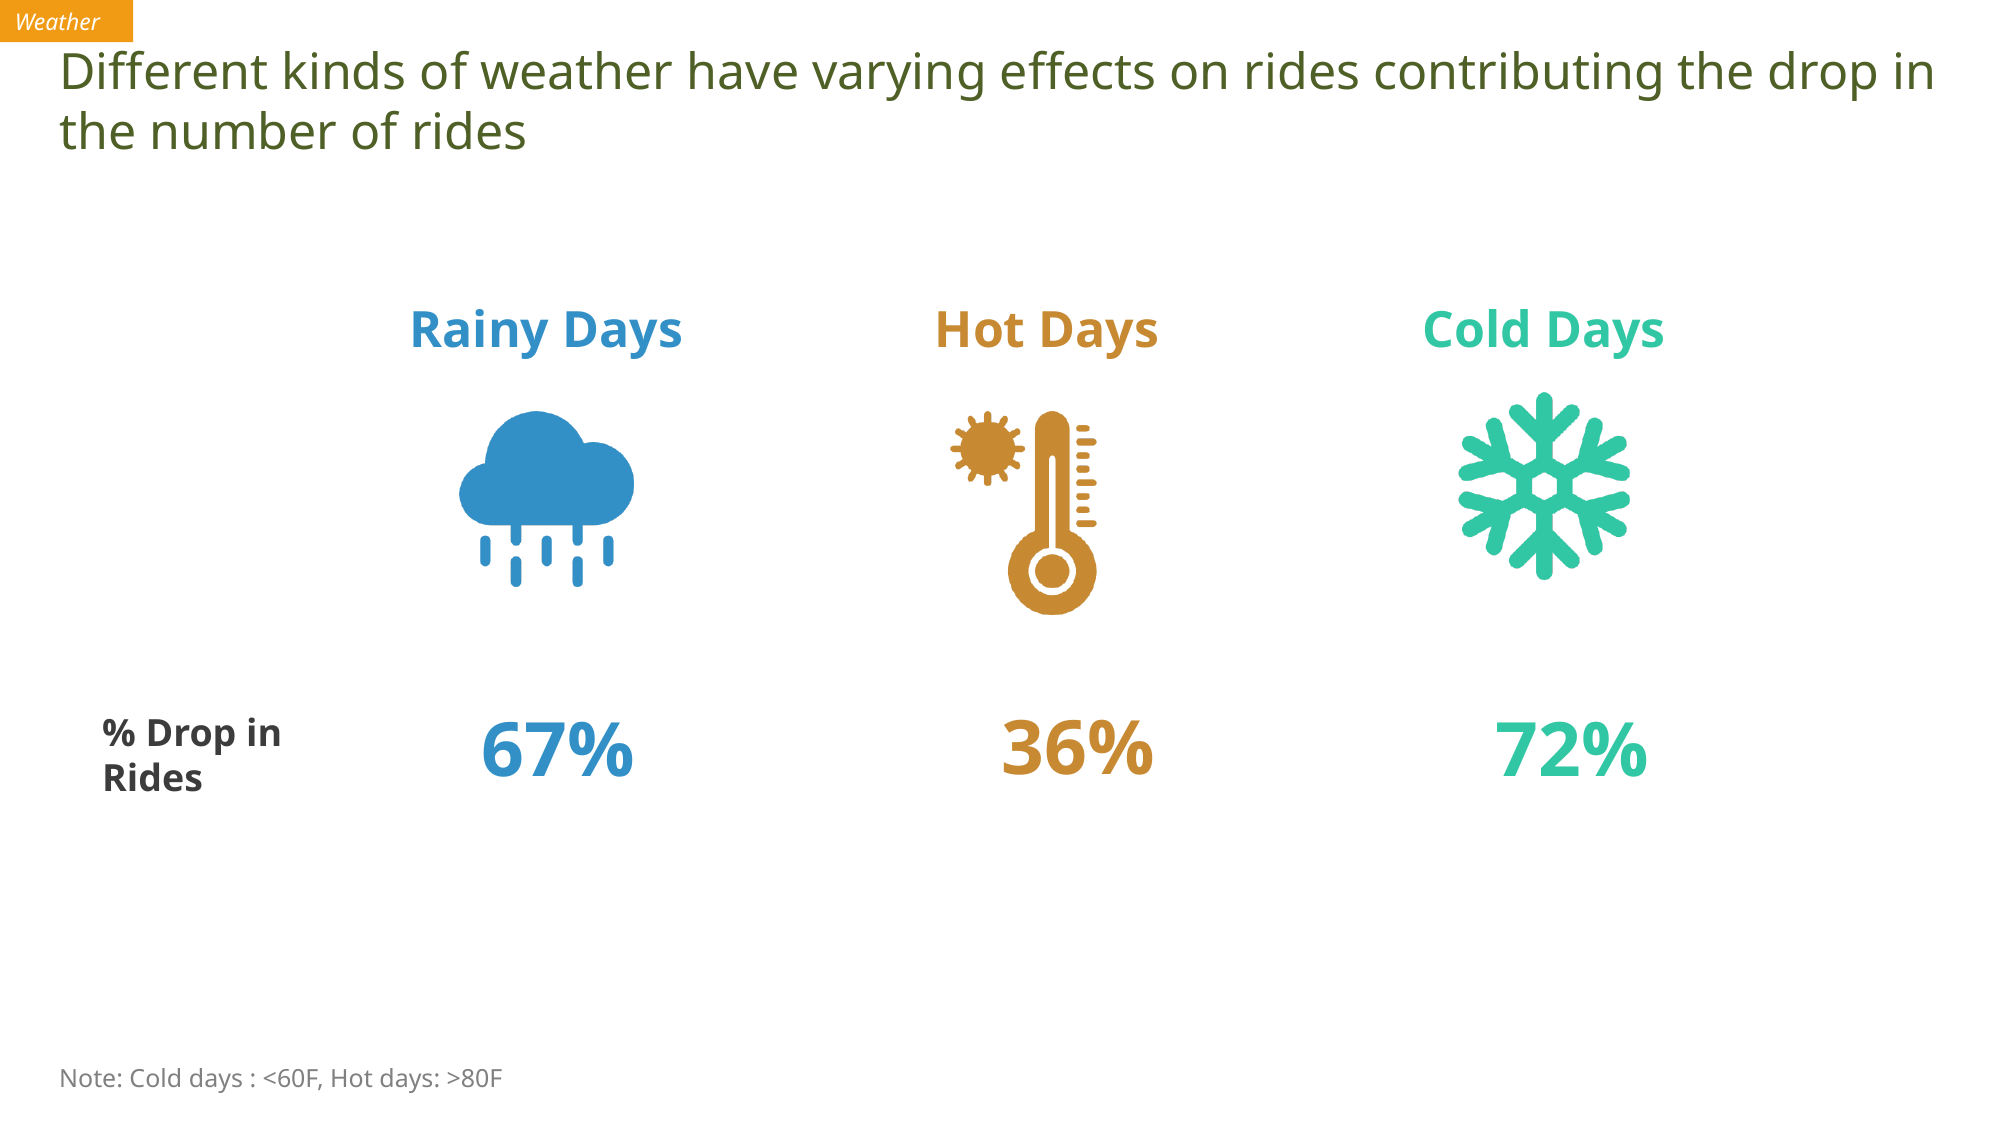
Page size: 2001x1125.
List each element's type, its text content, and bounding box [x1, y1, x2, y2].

text_box % Drop in Rides [87, 701, 331, 807]
text_box Different kinds of weather have varying effects on rides contributing the drop in the number of rides [44, 32, 1964, 167]
text_box Hot Days [874, 290, 1220, 366]
text_box Note: Cold days : <60F, Hot days: >80F [44, 1055, 1964, 1101]
text_box Weather [0, 0, 134, 43]
text_box 67% [436, 694, 681, 799]
picture [458, 411, 634, 587]
picture [1450, 392, 1638, 581]
text_box 36% [956, 692, 1200, 798]
text_box Rainy Days [380, 290, 712, 366]
text_box Cold Days [1389, 290, 1699, 366]
text_box 72% [1450, 694, 1694, 799]
picture [921, 411, 1125, 615]
